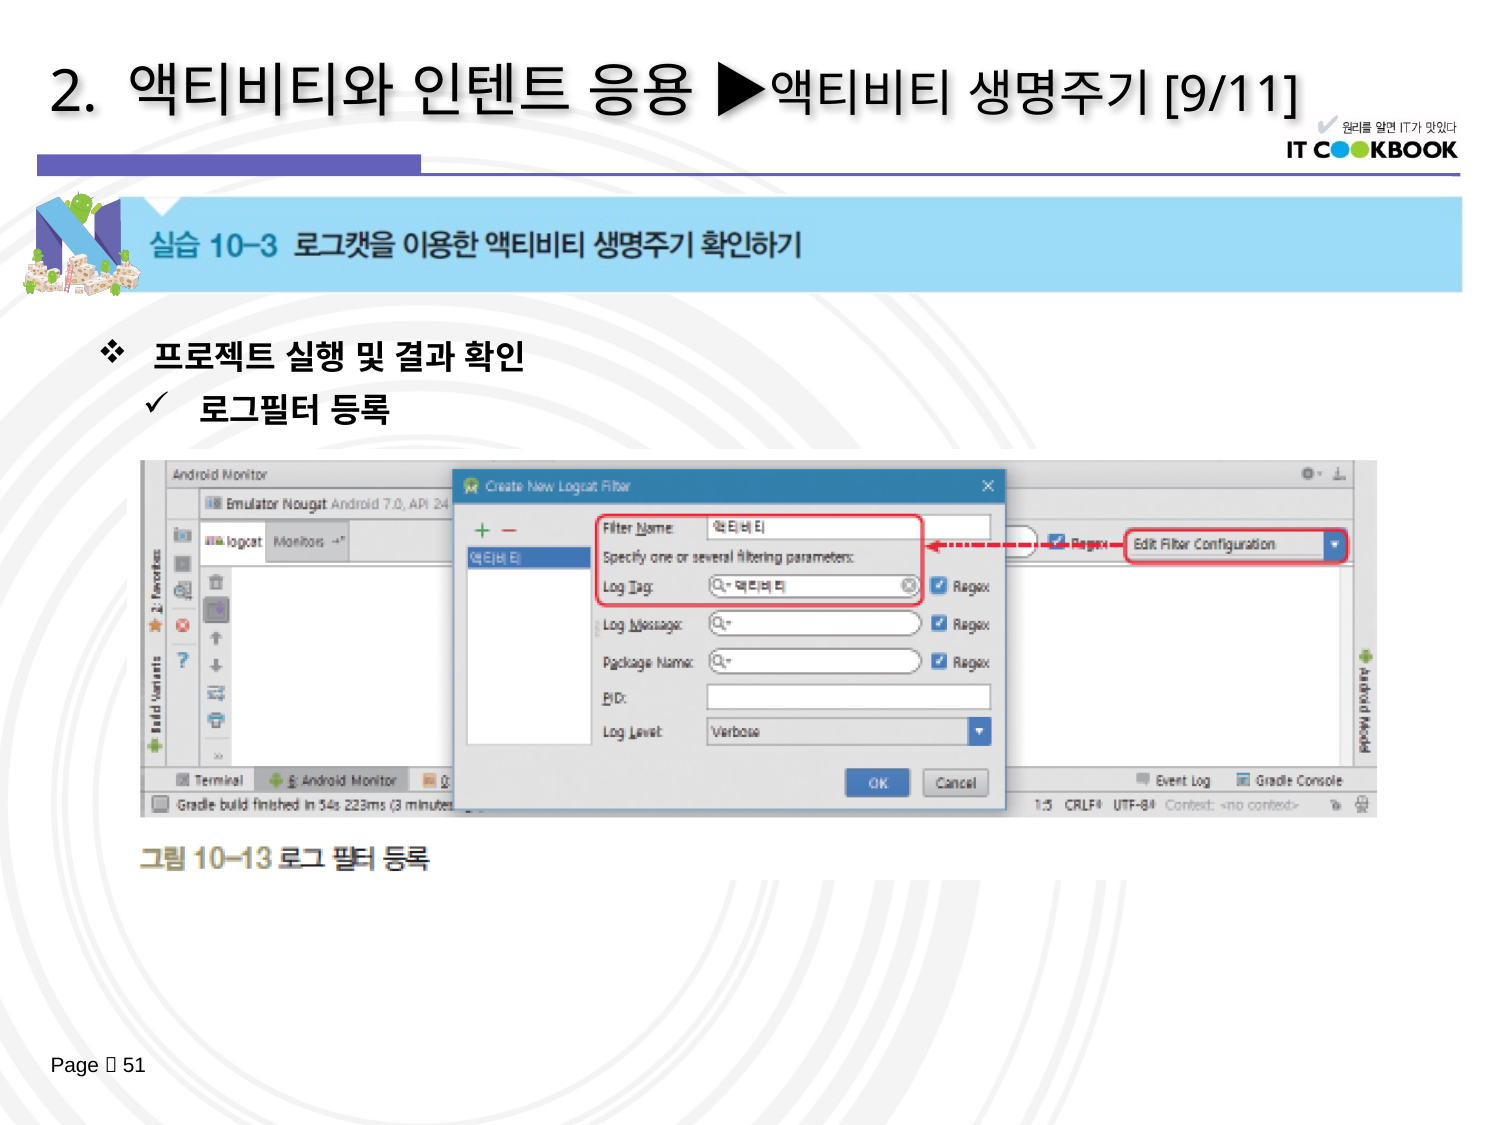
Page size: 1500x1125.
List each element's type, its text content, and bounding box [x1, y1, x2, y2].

picture [0, 35, 1500, 1125]
picture [127, 449, 1386, 880]
list 프로젝트 실행 및 결과 확인 로그필터 등록 [54, 335, 1500, 1051]
title 2. 액티비티와 인텐트 응용 ▶액티비티 생명주기[9/11] [48, 53, 1448, 161]
